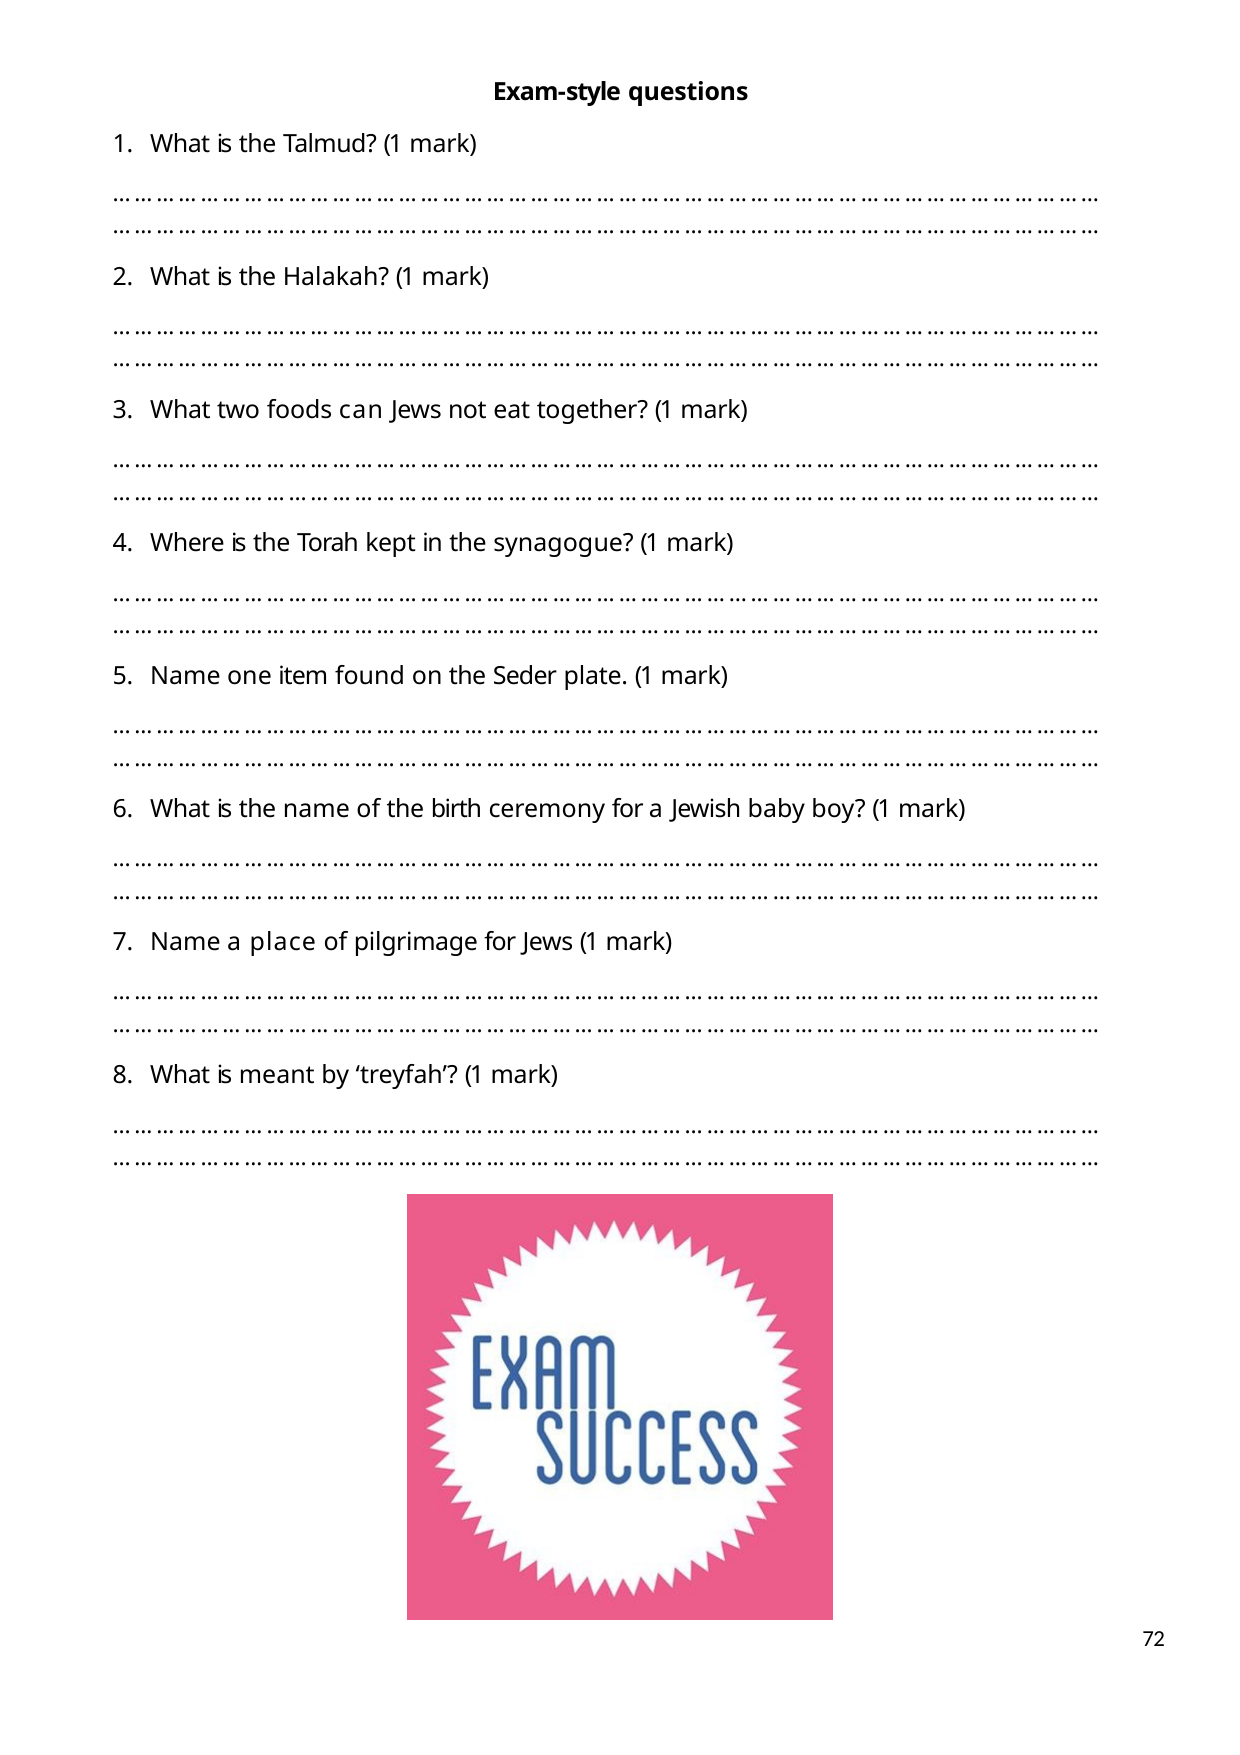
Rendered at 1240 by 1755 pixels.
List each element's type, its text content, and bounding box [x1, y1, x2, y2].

text_box Exam-style questions What is the Talmud? (1 mark) ……………………………………………………………………………………………………………………… ……………………………………………………………………………………………………………………… What is the Halakah? (1 mark) ……………………………………………………………………………………………………………………… ……………………………………………………………………………………………………………………… What two foods can Jews not eat together? (1 mark) ……………………………………………………………………………………………………………………… ……………………………………………………………………………………………………………………… Where is the Torah kept in the synagogue? (1 mark) ……………………………………………………………………………………………………………………… ……………………………………………………………………………………………………………………… Name one item found on the Seder plate. (1 mark) ……………………………………………………………………………………………………………………… ……………………………………………………………………………………………………………………… What is the name of the birth ceremony for a Jewish baby boy? (1 mark) ……………………………………………………………………………………………………………………… ……………………………………………………………………………………………………………………… Name a place of pilgrimage for Jews (1 mark) ……………………………………………………………………………………………………………………… ……………………………………………………………………………………………………………………… What is meant by ‘treyfah’? (1 mark) ……………………………………………………………………………………………………………………… ……………………………………………………………………………………………………………………… [110, 73, 1146, 1170]
picture [407, 1194, 833, 1620]
slide_number 60 [1135, 1626, 1175, 1755]
